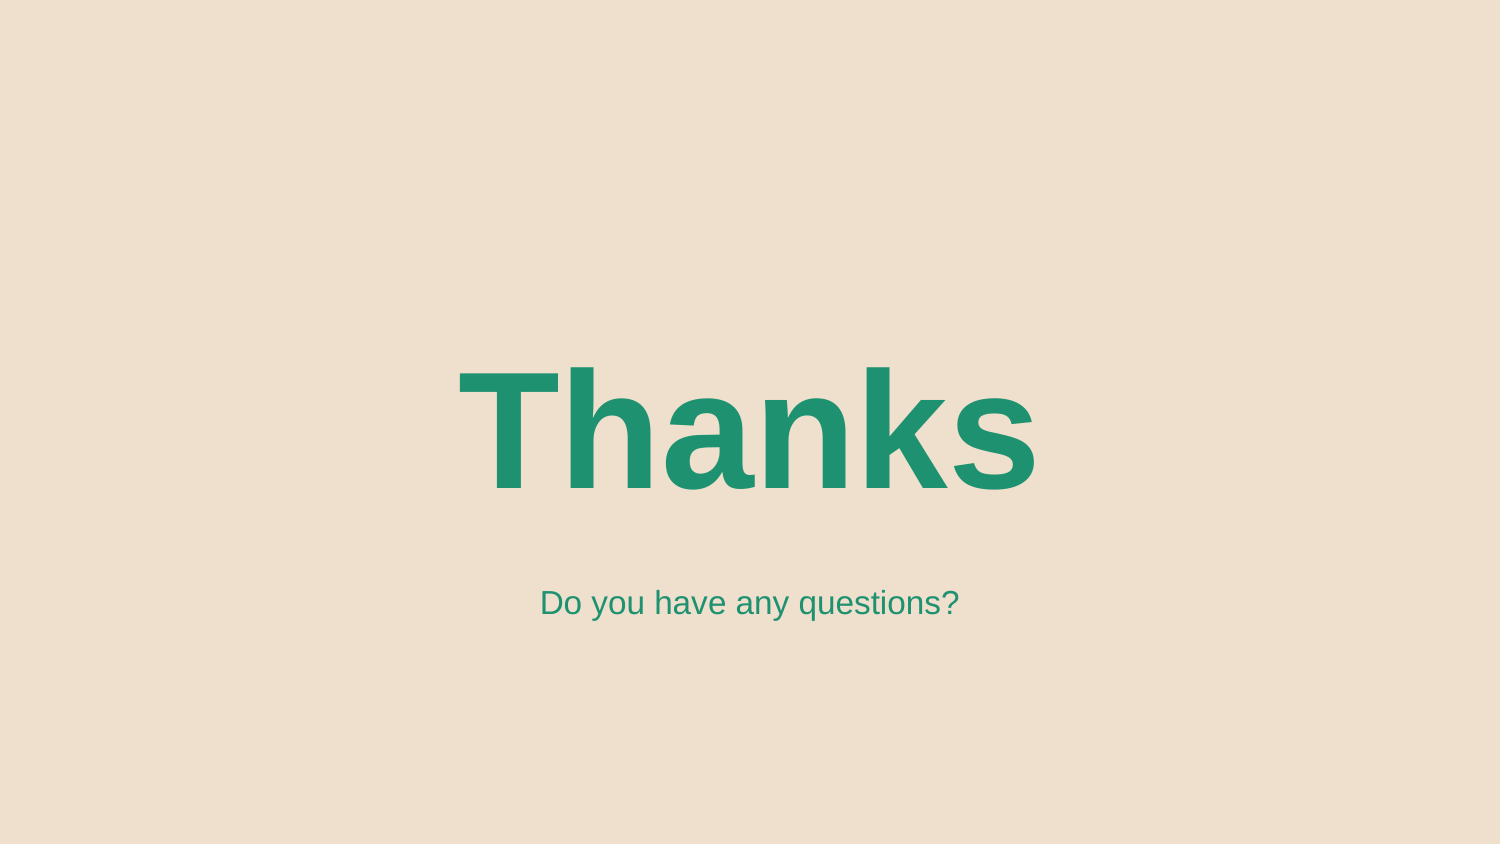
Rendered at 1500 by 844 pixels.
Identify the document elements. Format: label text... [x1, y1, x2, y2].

title Thanks [103, 326, 1397, 518]
subtitle Do you have any questions? [290, 566, 1210, 638]
